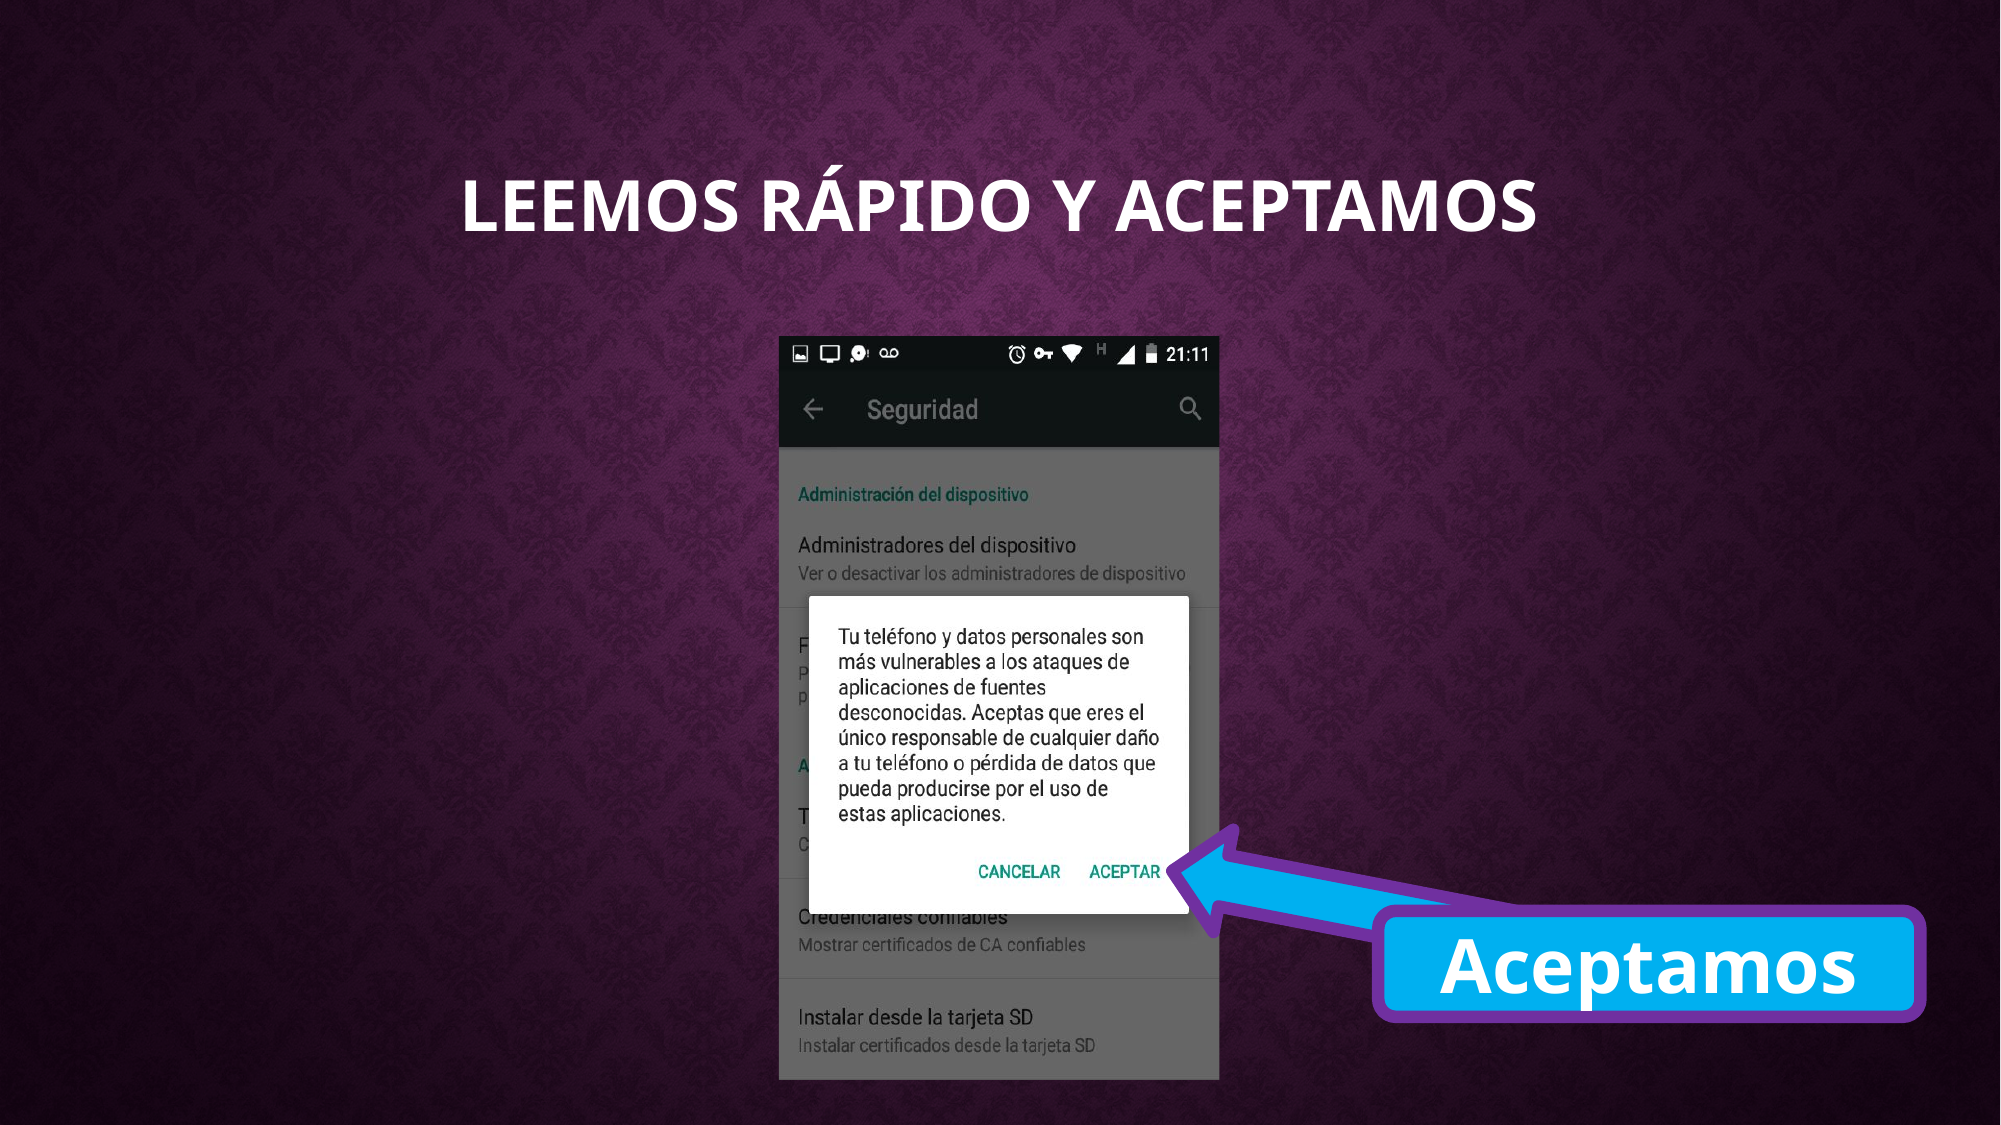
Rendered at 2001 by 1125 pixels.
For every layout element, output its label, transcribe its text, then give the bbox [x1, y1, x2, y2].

text_box [1226, 828, 1512, 938]
title Leemos rápido y aceptamos [149, 99, 1849, 318]
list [778, 336, 1220, 1080]
text_box Aceptamos [1376, 909, 1922, 1019]
